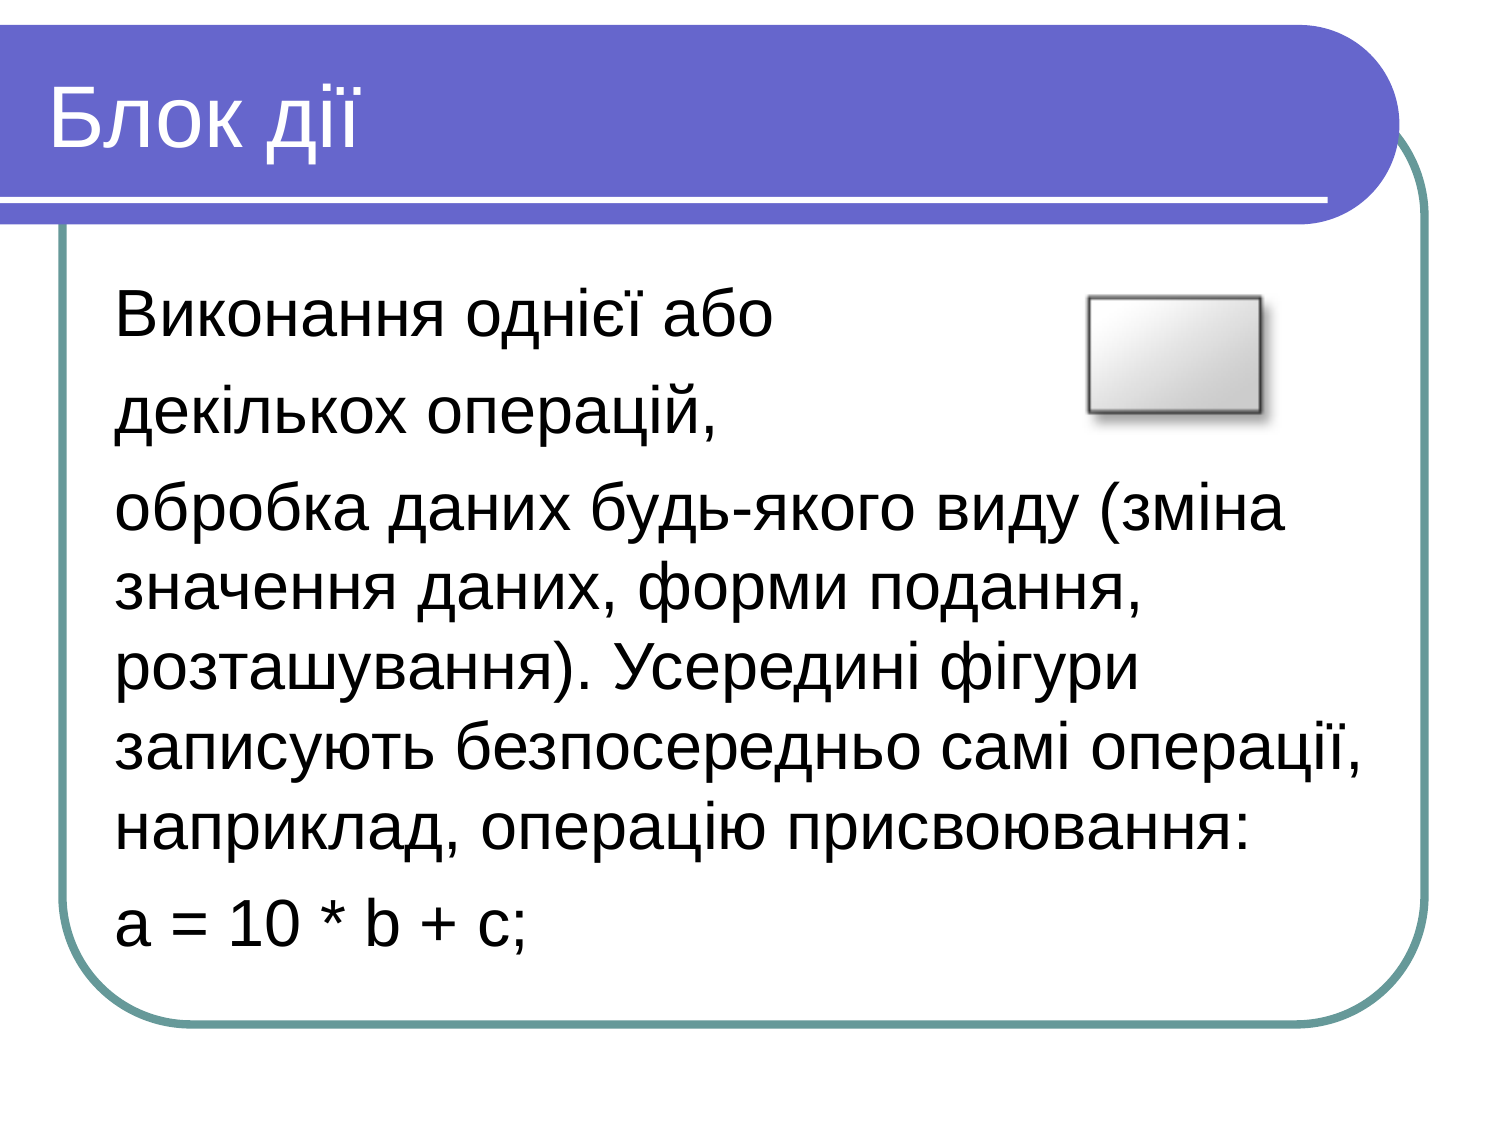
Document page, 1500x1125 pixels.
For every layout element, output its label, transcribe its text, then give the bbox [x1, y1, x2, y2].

text_box Блок дії [32, 37, 1347, 188]
text_box Виконання однієї або декількох операцій, обробка даних будь-якого виду (зміна значення даних, форми подання, розташування). Усередині фігури записують безпосередньо самі операції, наприклад, операцію присвоювання: a = 10 * b + c; [99, 262, 1400, 988]
picture [1068, 278, 1282, 435]
